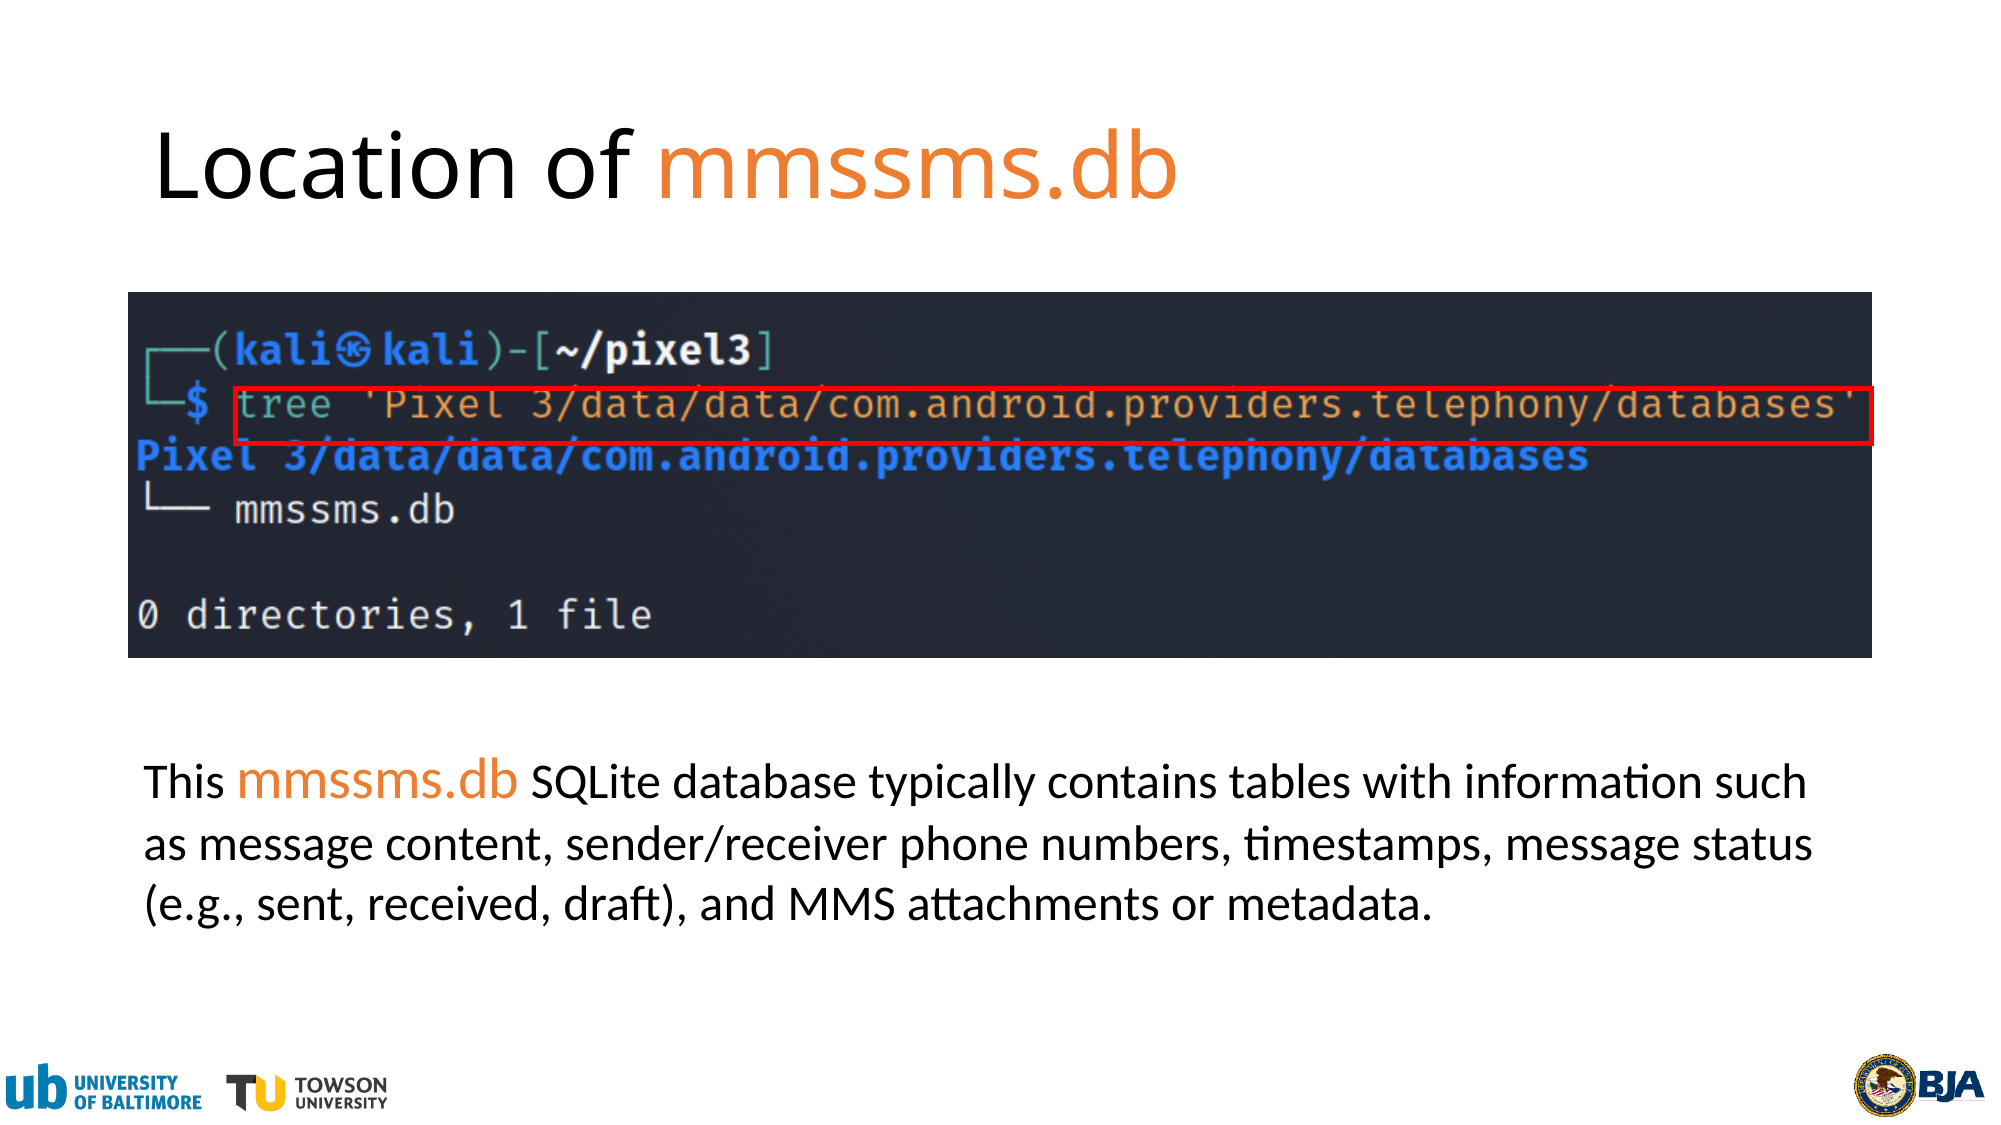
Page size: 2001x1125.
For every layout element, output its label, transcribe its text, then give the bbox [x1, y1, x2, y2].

picture [128, 292, 1872, 659]
title Location of mmssms.db [137, 59, 1863, 278]
picture [0, 1031, 407, 1125]
picture [1854, 1054, 1986, 1117]
text_box This mmssms.db SQLite database typically contains tables with information such as message content, sender/receiver phone numbers, timestamps, message status (e.g., sent, received, draft), and MMS attachments or metadata. [128, 733, 1852, 938]
